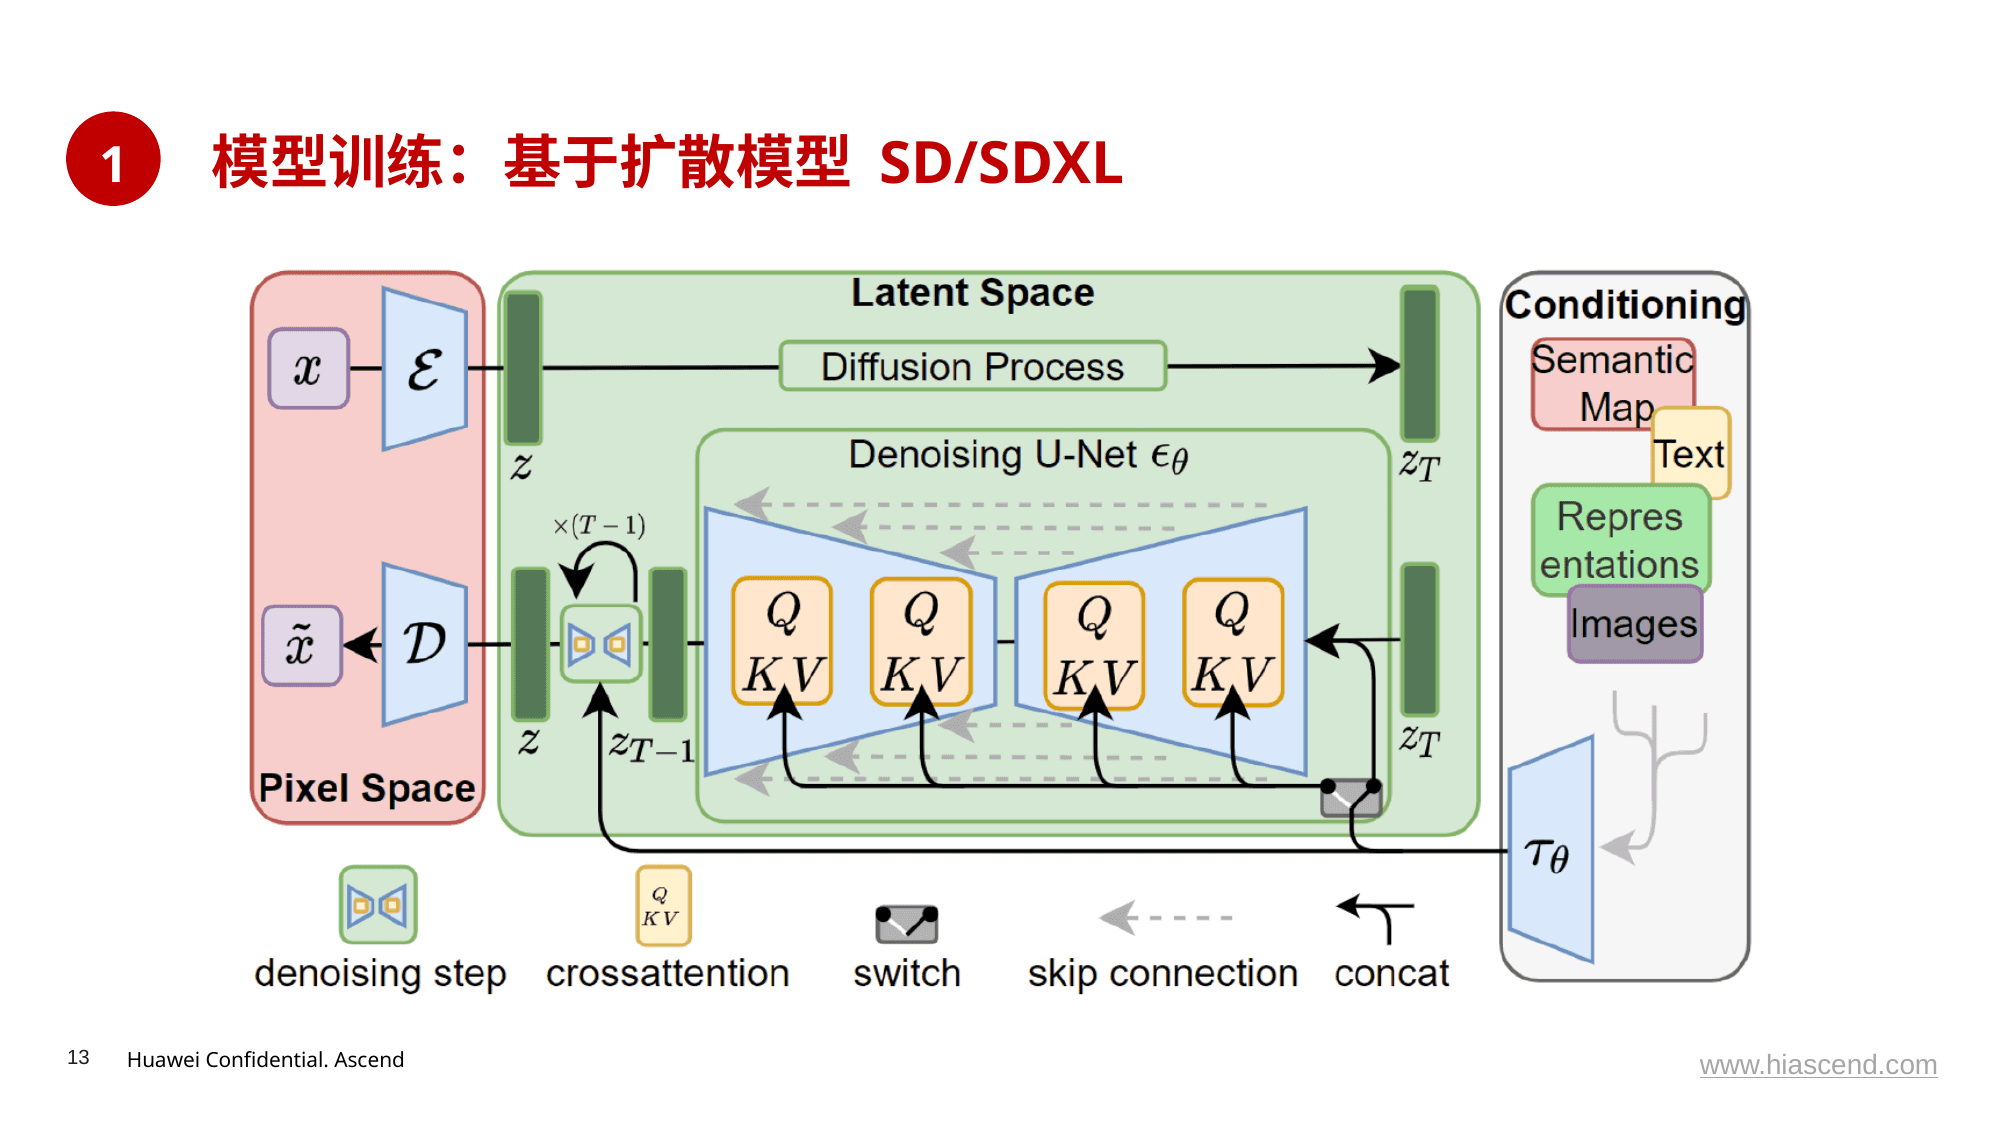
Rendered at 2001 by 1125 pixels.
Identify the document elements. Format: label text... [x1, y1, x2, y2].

title 模型训练：基于扩散模型 SD/SDXL [197, 111, 1901, 209]
text_box 1 [66, 111, 161, 206]
picture [245, 266, 1758, 997]
